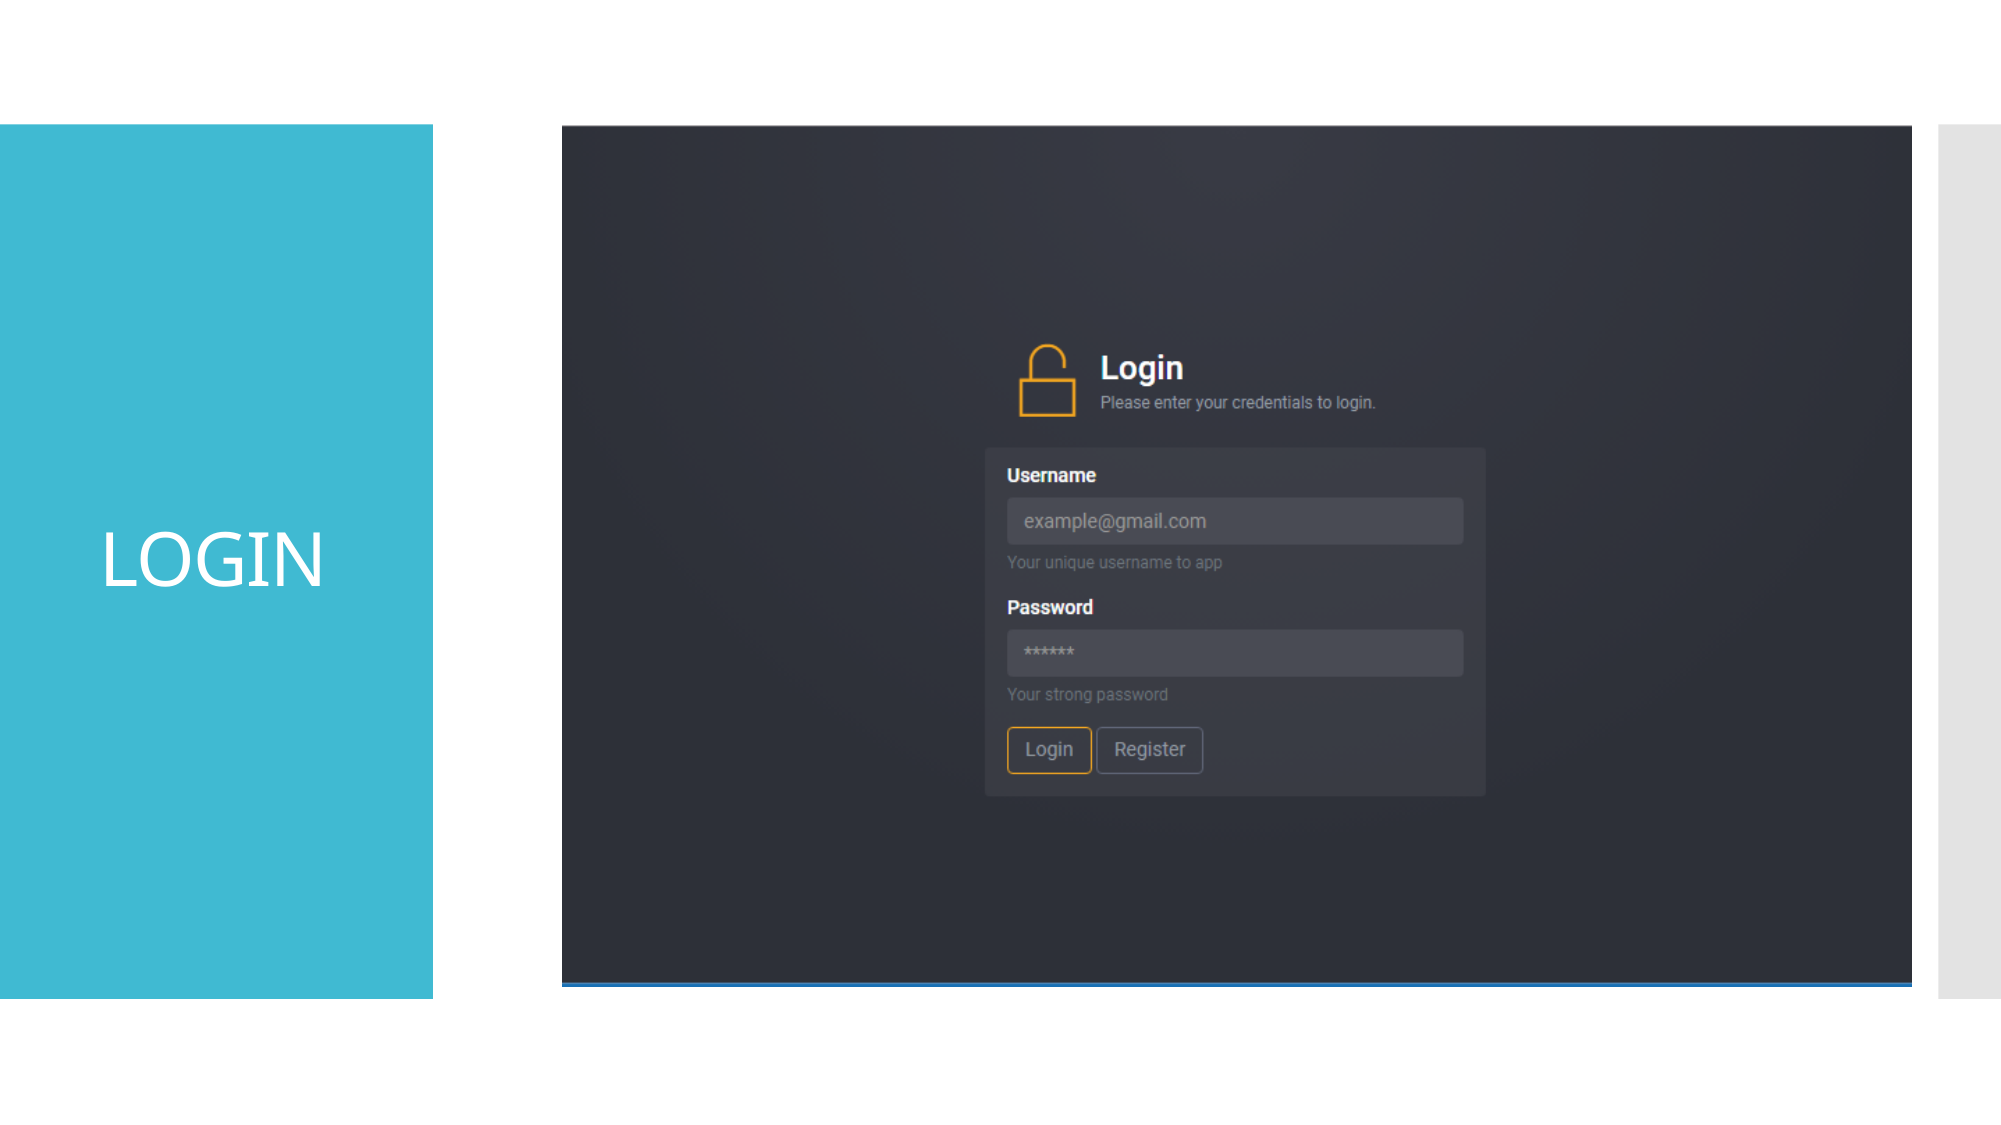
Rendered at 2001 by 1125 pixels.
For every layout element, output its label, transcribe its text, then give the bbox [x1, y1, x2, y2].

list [562, 125, 1912, 988]
title LOGIN [41, 184, 386, 940]
